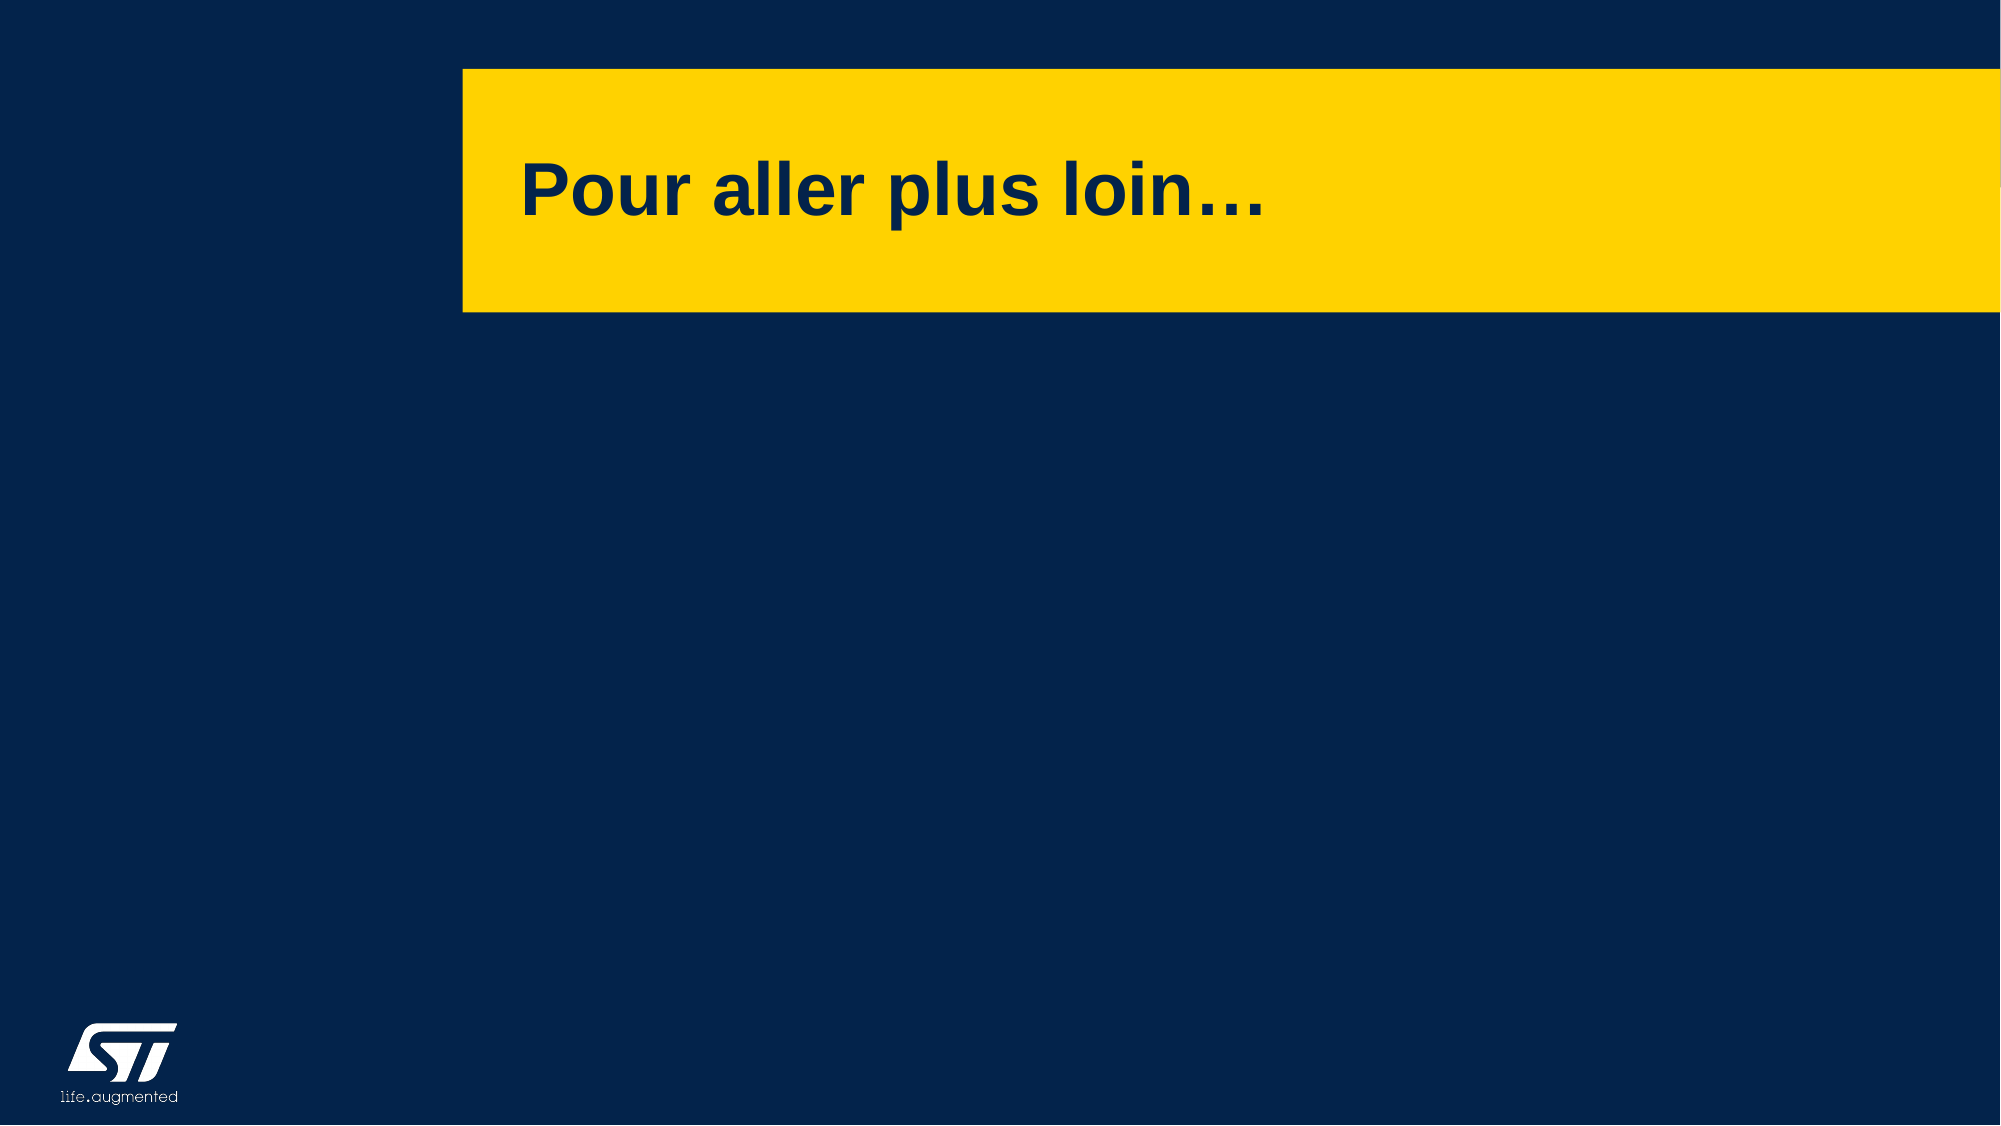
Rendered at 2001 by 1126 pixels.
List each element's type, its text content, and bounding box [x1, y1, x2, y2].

picture [0, 214, 2001, 1126]
title Pour aller plus loin… [462, 68, 2001, 214]
